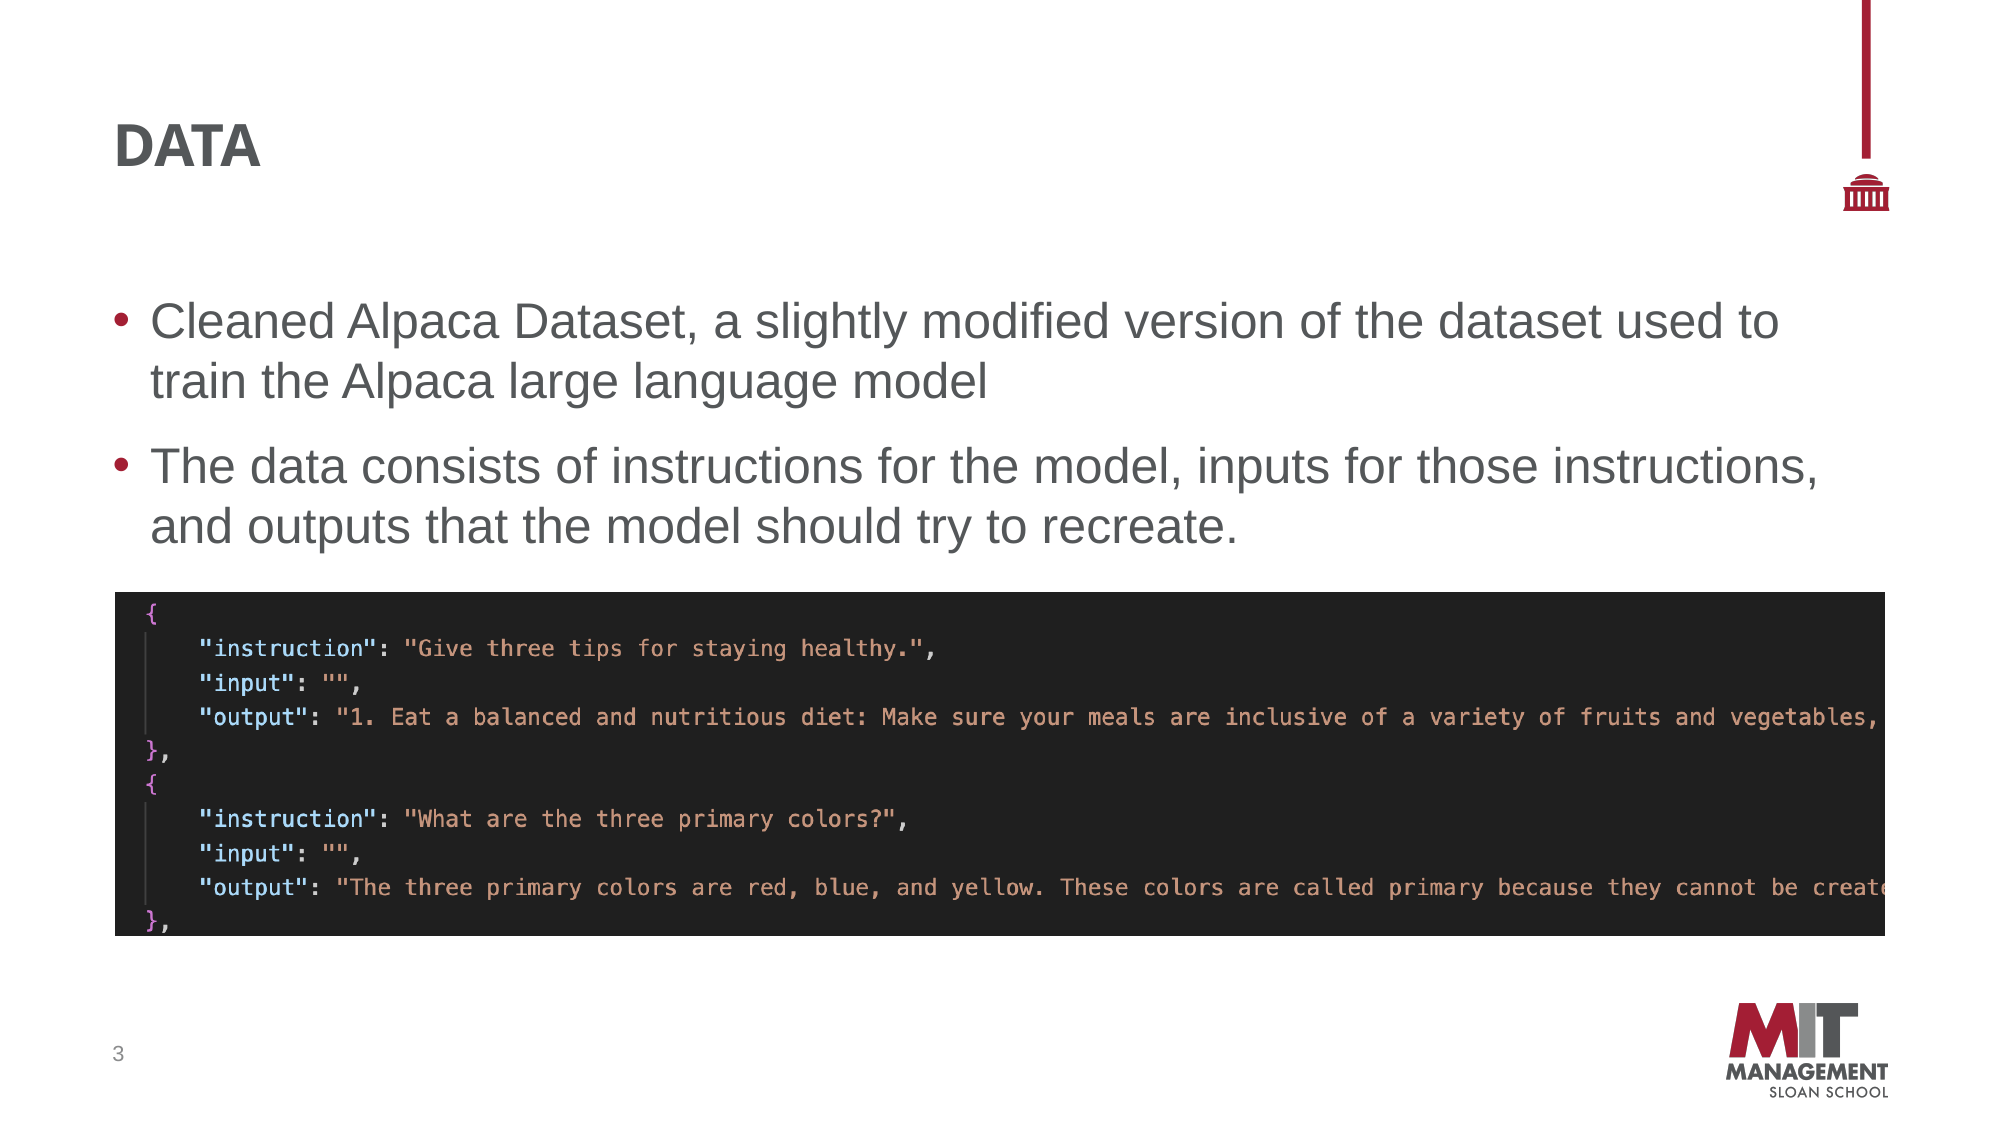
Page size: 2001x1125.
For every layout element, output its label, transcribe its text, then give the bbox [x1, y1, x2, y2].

picture [1843, 174, 1890, 211]
title Data [112, 49, 1586, 236]
picture [115, 592, 1885, 936]
list Cleaned Alpaca Dataset, a slightly modified version of the dataset used to train the Alpaca large language model The data consists of instructions for the model, inputs for those instructions, and outputs that the model should try to recreate. [112, 281, 1888, 976]
slide_number 3 [112, 1022, 154, 1083]
picture [1726, 1003, 1888, 1098]
